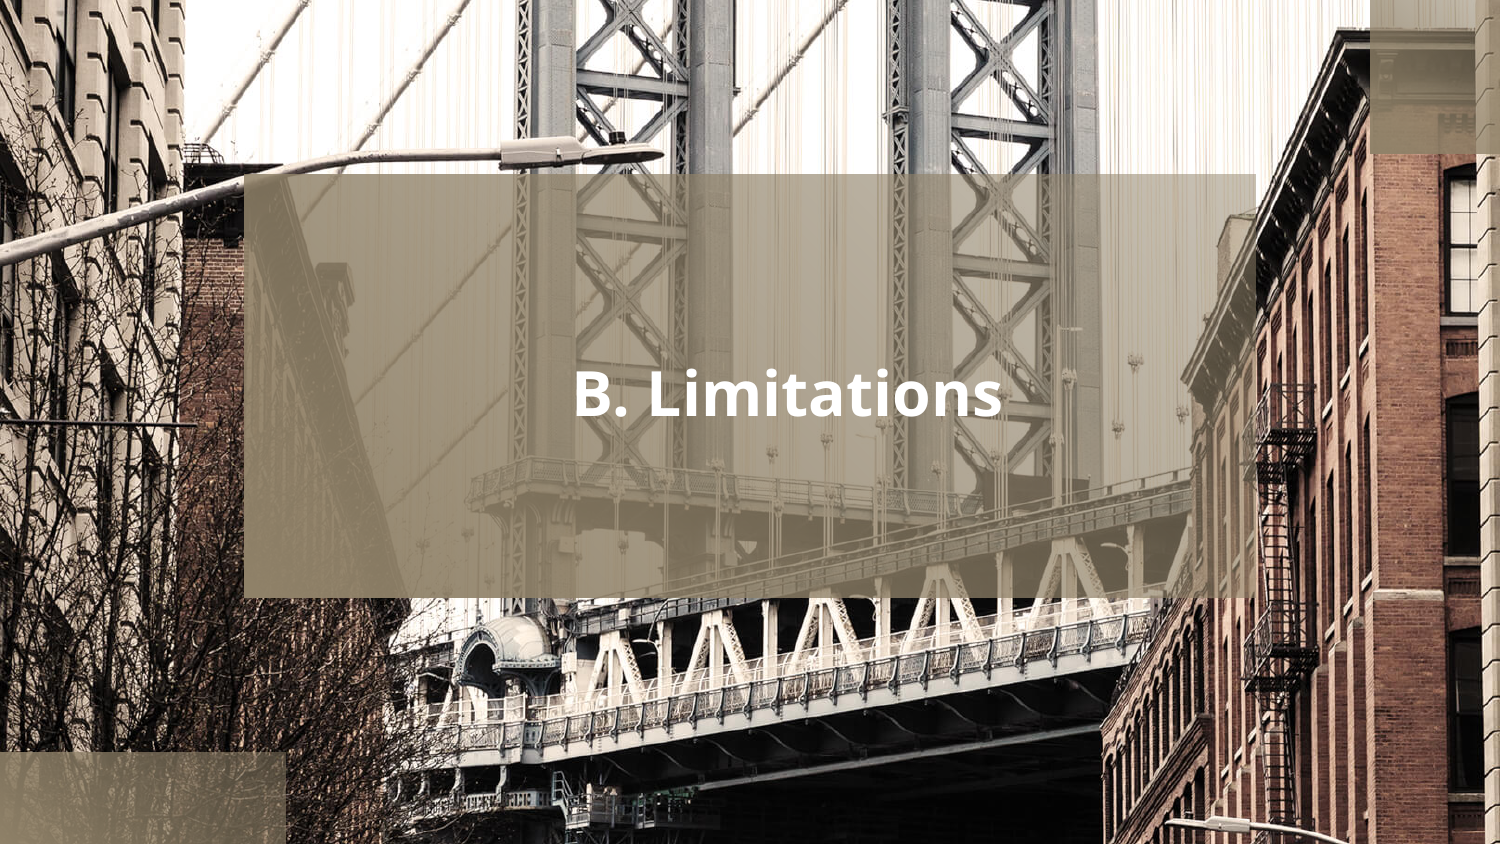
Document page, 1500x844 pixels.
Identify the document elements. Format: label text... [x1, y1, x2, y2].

text_box [244, 433, 1256, 598]
text_box [244, 174, 1256, 339]
text_box [1370, 0, 1500, 154]
title B. Limitations [244, 339, 1256, 433]
picture [0, 0, 1500, 844]
text_box [0, 752, 286, 844]
